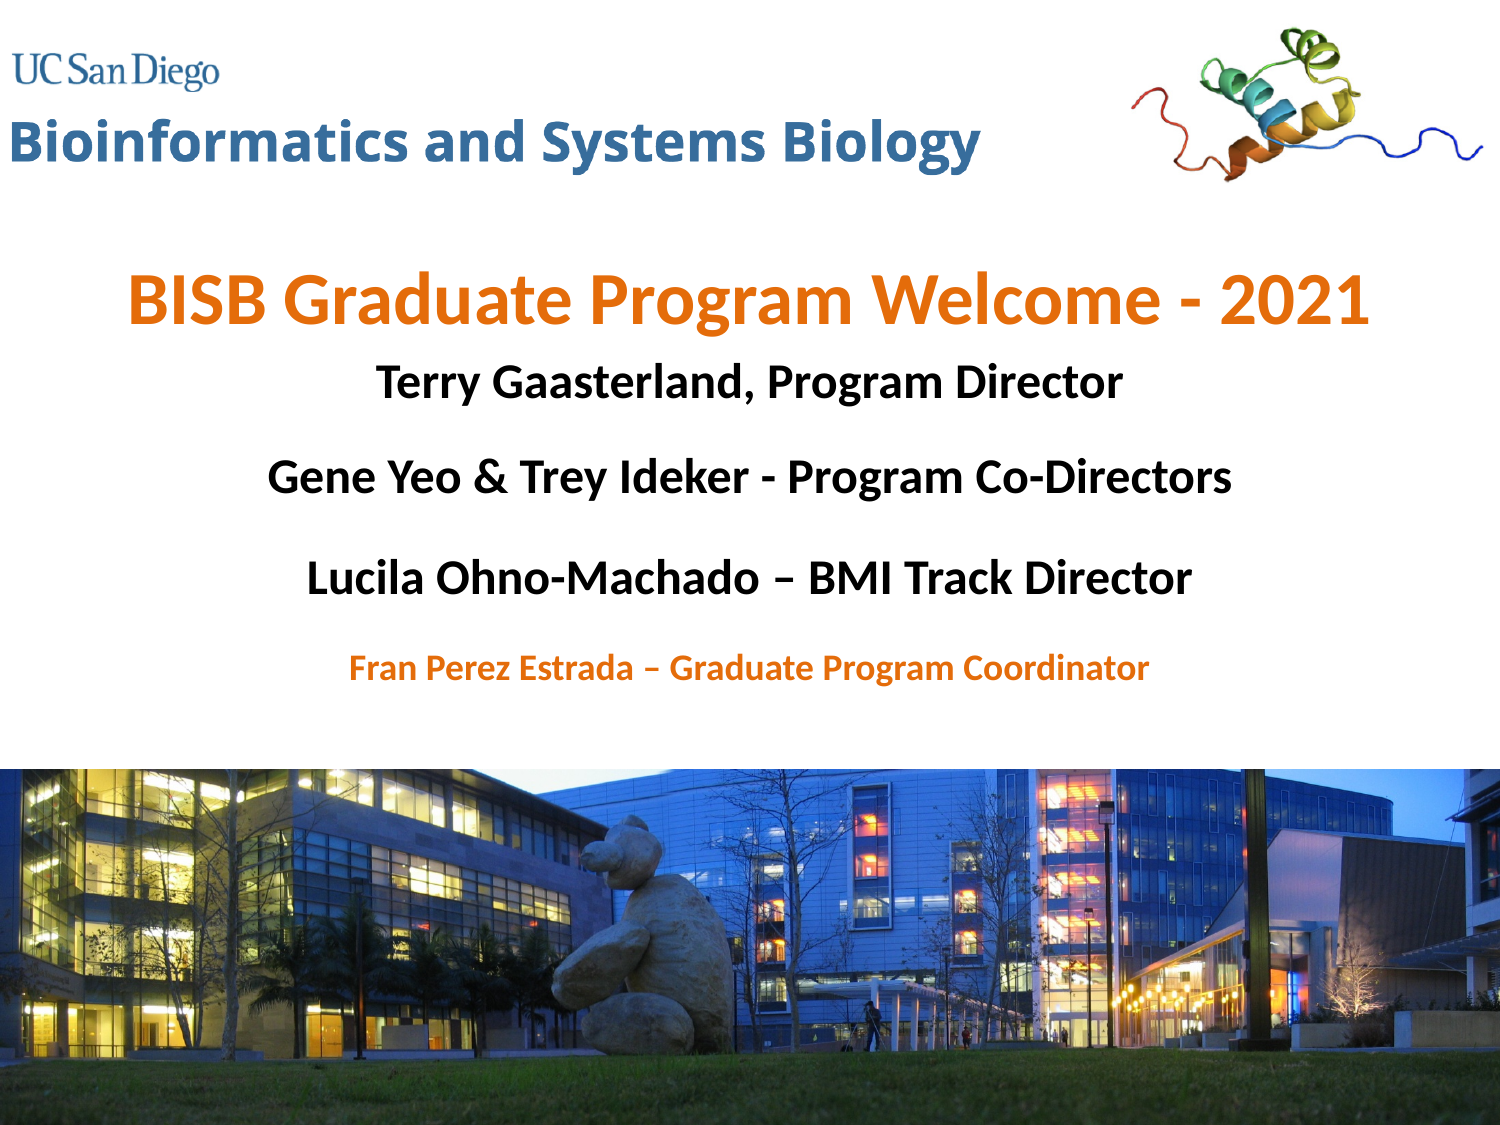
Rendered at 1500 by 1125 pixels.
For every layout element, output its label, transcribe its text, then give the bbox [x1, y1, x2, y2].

picture [0, 16, 1500, 184]
picture [0, 768, 1500, 1125]
text_box BISB Graduate Program Welcome - 2021 Terry Gaasterland, Program Director Gene Yeo & Trey Ideker - Program Co-Directors Lucila Ohno-Machado – BMI Track Director Fran Perez Estrada – Graduate Program Coordinator [12, 374, 1488, 731]
